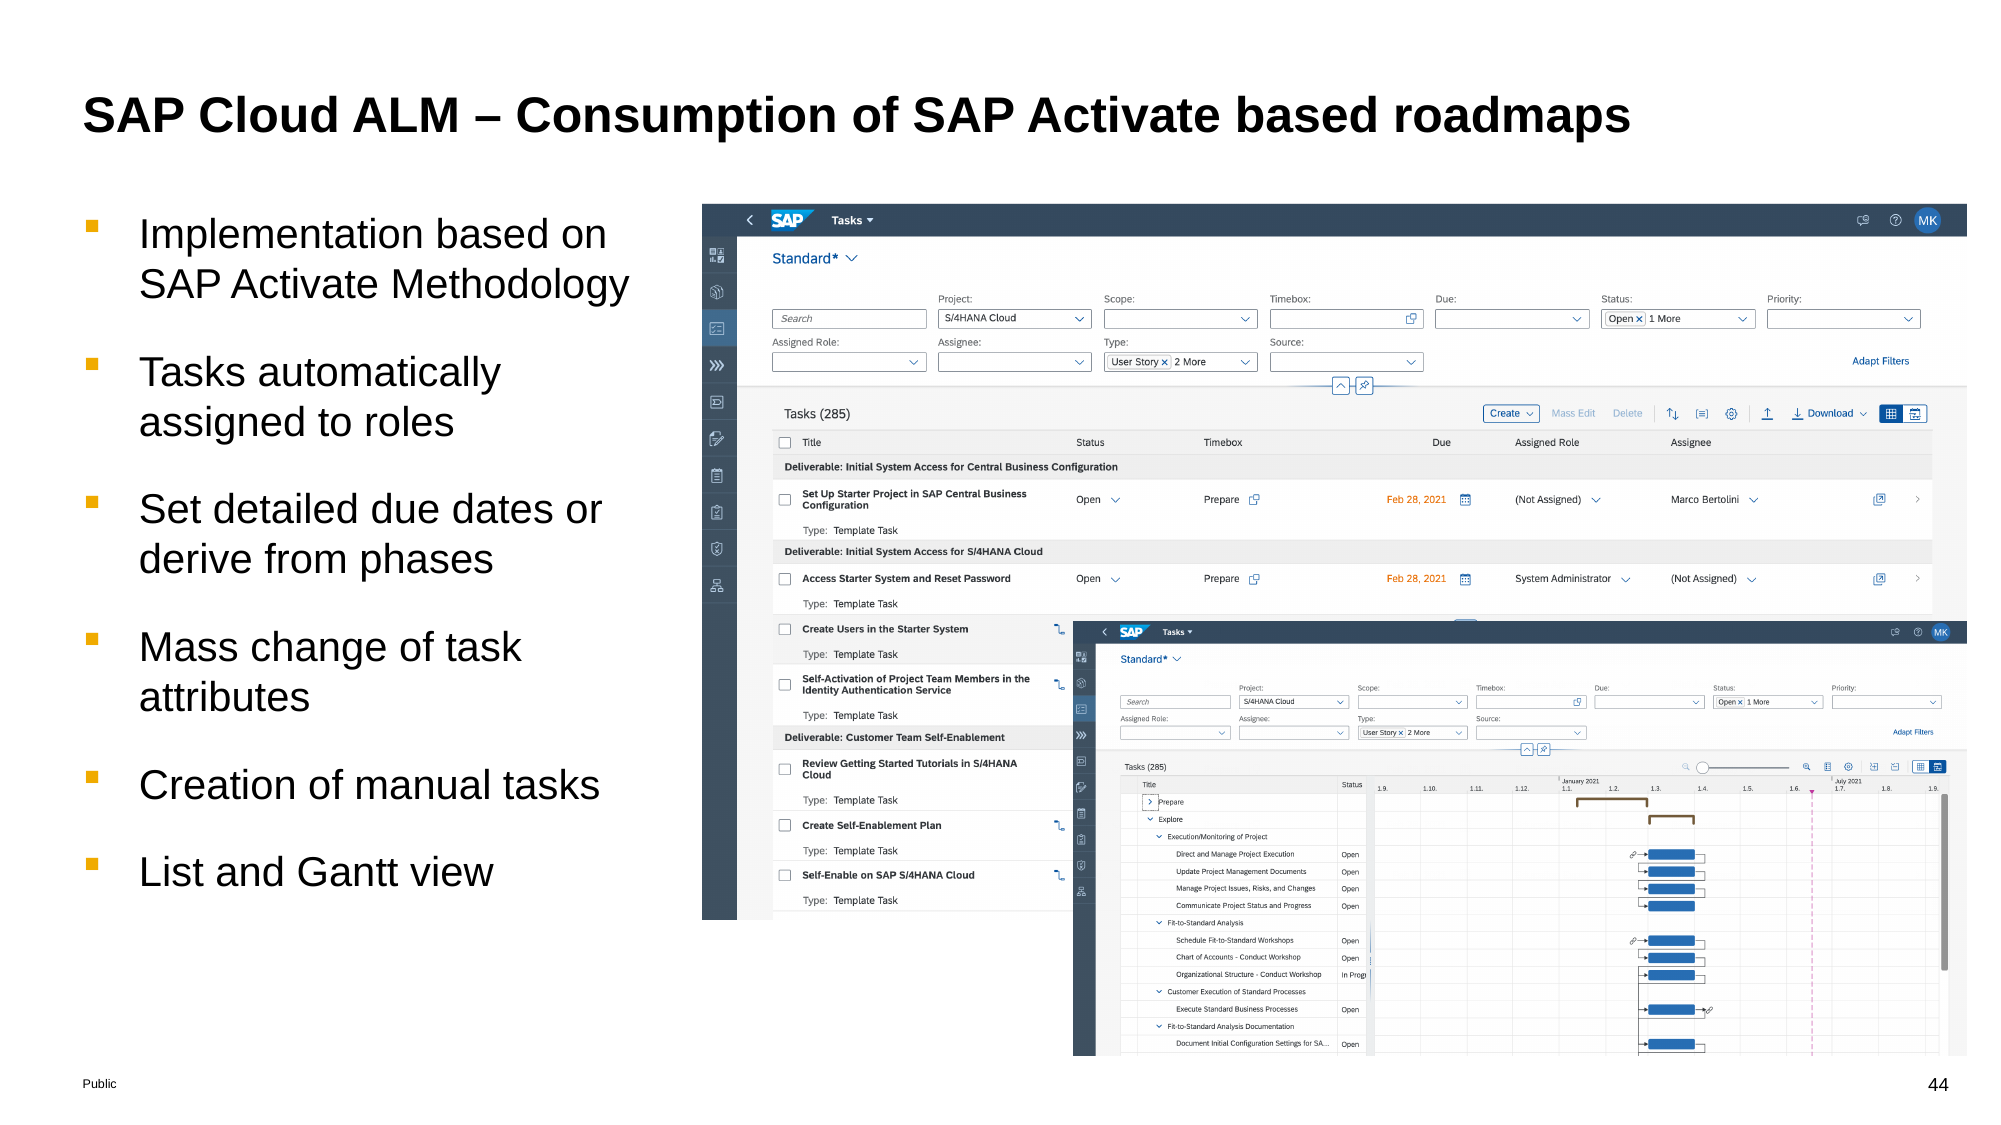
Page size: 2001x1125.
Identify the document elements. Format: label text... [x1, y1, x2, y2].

list Implementation based on SAP Activate Methodology Tasks automatically assigned to roles Set detailed due dates or derive from phases Mass change of task attributes Creation of manual tasks List and Gantt view [82, 206, 666, 981]
picture [702, 203, 1968, 1057]
title SAP Cloud ALM – Consumption of SAP Activate based roadmaps [82, 82, 1918, 204]
